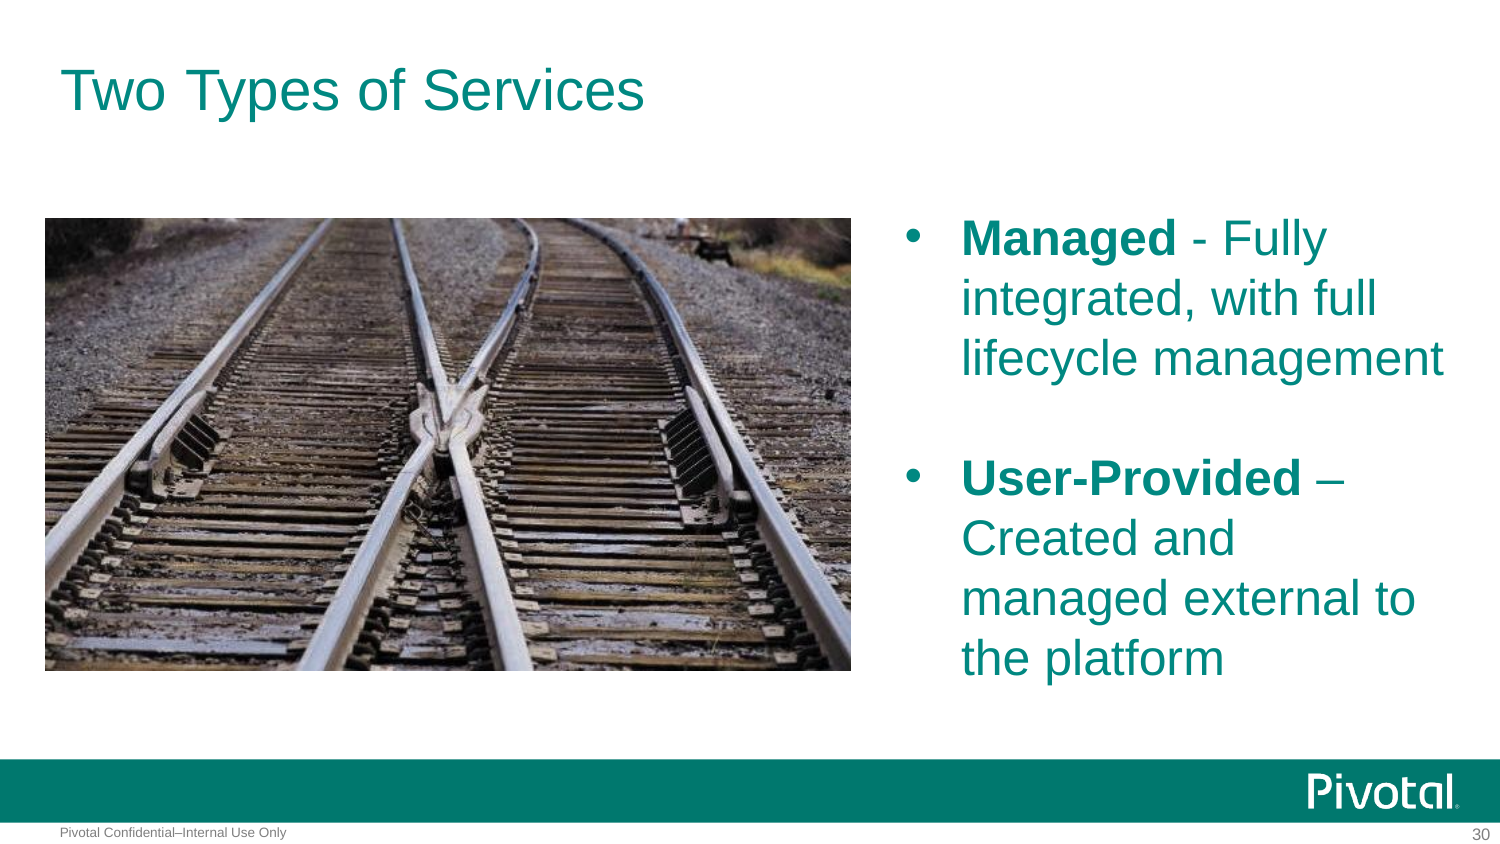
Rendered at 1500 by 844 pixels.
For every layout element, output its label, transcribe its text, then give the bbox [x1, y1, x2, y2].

picture [1300, 761, 1464, 816]
text_box Managed - Fully integrated, with full lifecycle management User-Provided – Created and managed external to the platform [889, 197, 1473, 755]
picture [45, 218, 851, 672]
text_box Two Types of Services [60, 53, 1440, 129]
